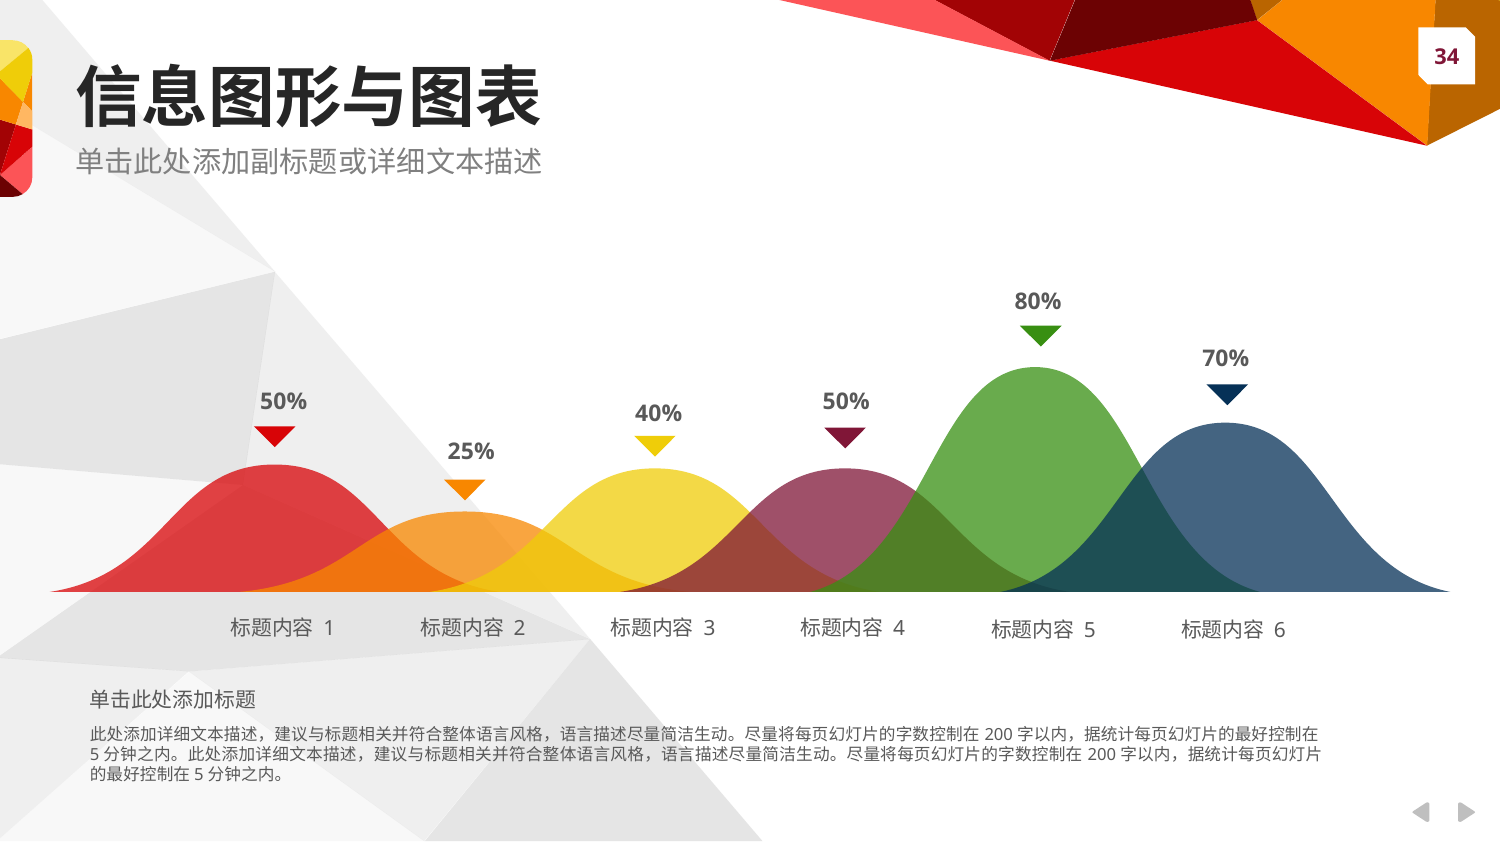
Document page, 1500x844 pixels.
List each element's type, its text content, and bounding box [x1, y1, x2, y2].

text_box [1000, 422, 1451, 592]
text_box [620, 468, 915, 592]
text_box [810, 367, 1142, 592]
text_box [0, 39, 33, 198]
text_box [74, 63, 863, 176]
text_box [49, 464, 388, 592]
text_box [245, 378, 326, 450]
text_box [239, 511, 541, 592]
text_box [999, 278, 1080, 350]
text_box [807, 378, 888, 450]
text_box 标题内容 3 [596, 607, 743, 648]
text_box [620, 391, 701, 463]
text_box 标题内容 5 [976, 608, 1123, 649]
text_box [74, 678, 1338, 793]
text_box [1187, 335, 1268, 408]
text_box 标题内容 2 [406, 607, 553, 648]
text_box 标题内容 4 [785, 607, 932, 648]
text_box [432, 428, 513, 501]
text_box 标题内容 1 [215, 607, 363, 648]
text_box 标题内容 6 [1166, 608, 1313, 649]
text_box [429, 471, 750, 592]
